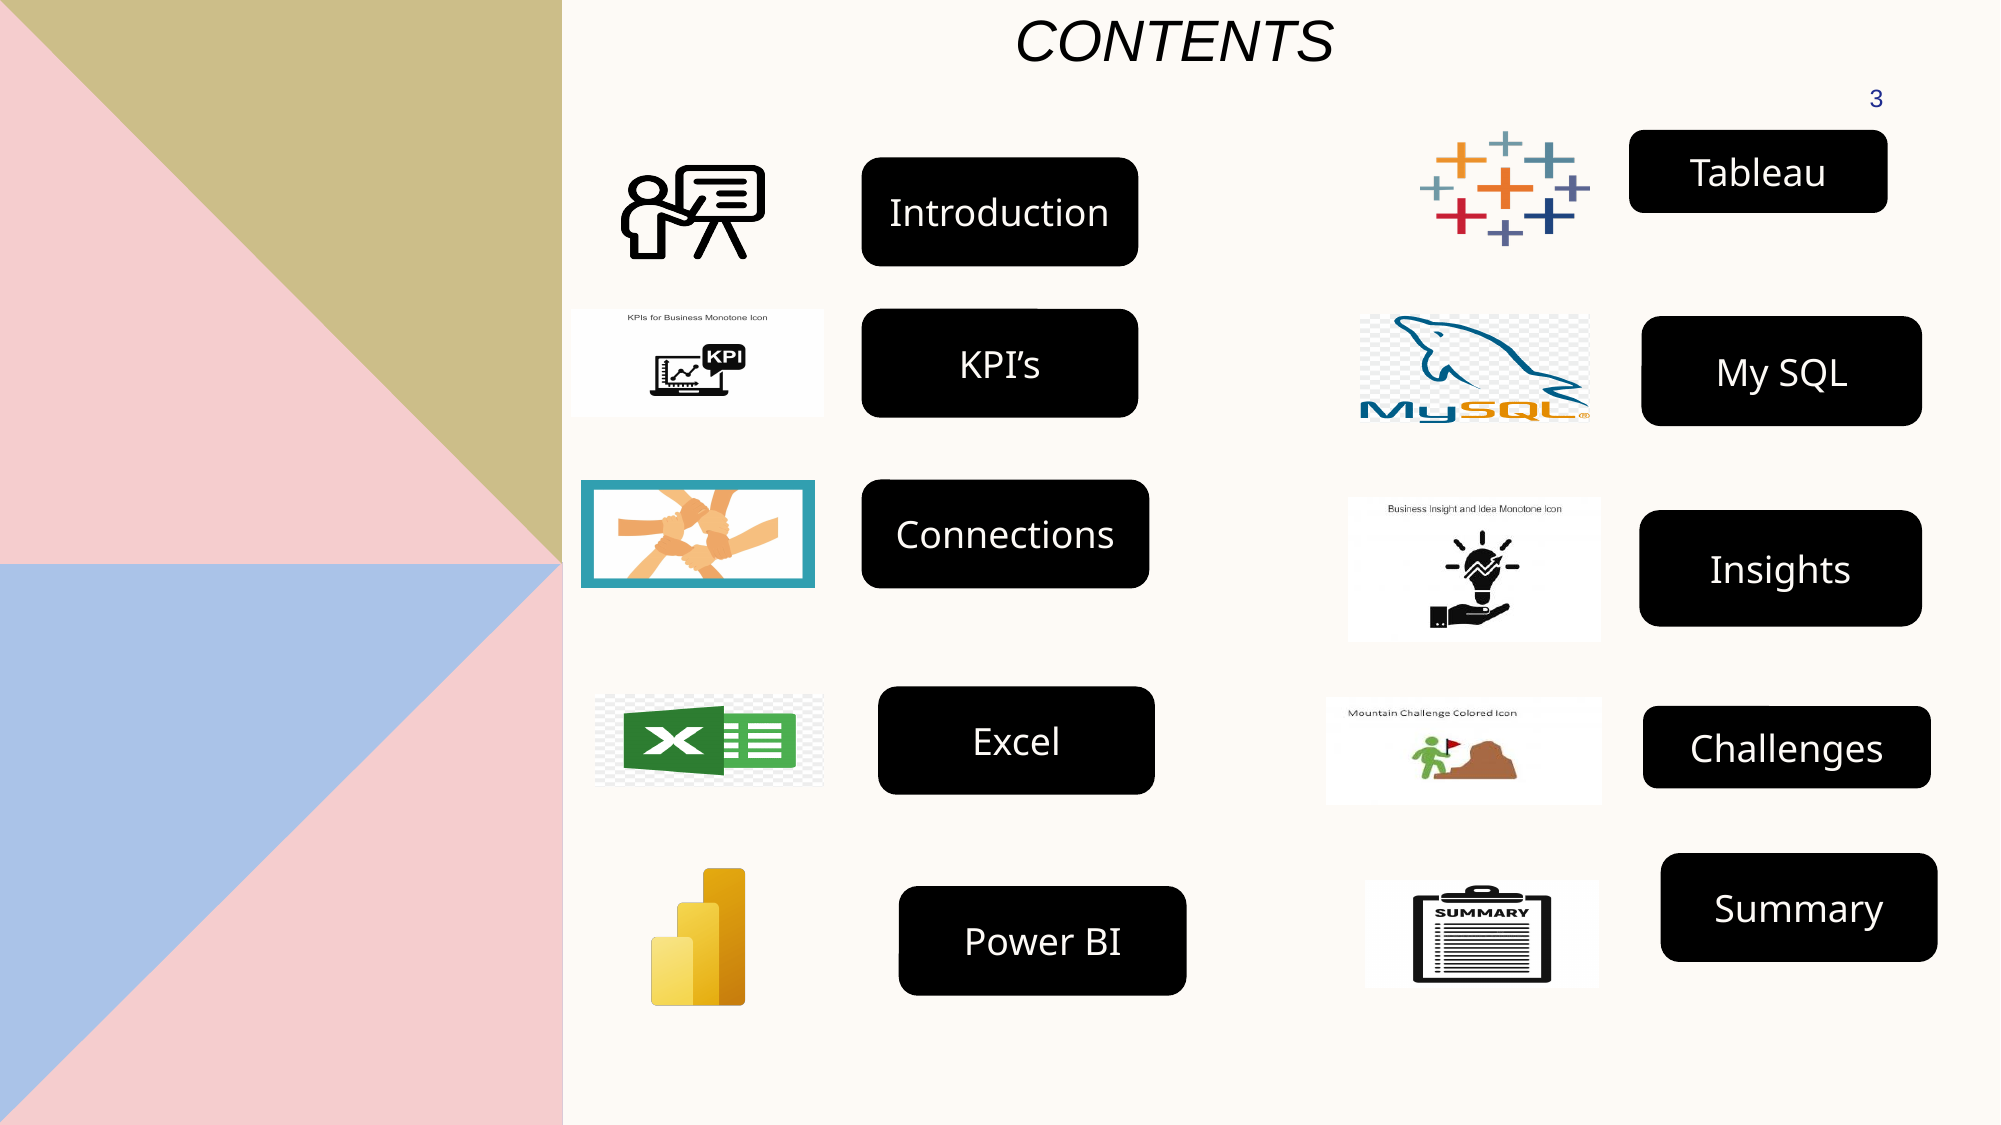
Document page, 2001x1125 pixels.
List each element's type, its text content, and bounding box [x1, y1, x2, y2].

text_box Connections [861, 479, 1150, 589]
footer CONTENTS [999, 10, 1525, 65]
text_box Power BI [898, 886, 1187, 996]
picture [581, 865, 815, 1009]
text_box Summary [1660, 853, 1938, 962]
picture [571, 309, 824, 417]
picture [1420, 130, 1590, 247]
picture [595, 694, 824, 787]
picture [581, 480, 815, 588]
picture [1348, 497, 1601, 643]
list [621, 158, 765, 266]
slide_number 3 [1795, 75, 1958, 120]
picture [1360, 314, 1590, 423]
text_box Tableau [1629, 129, 1888, 213]
text_box Challenges [1643, 705, 1931, 789]
text_box My SQL [1641, 316, 1923, 427]
picture [1365, 880, 1599, 988]
text_box Insights [1639, 510, 1923, 627]
picture [1326, 697, 1602, 805]
text_box Introduction [861, 157, 1139, 267]
text_box Excel [878, 686, 1155, 795]
text_box KPI’s [861, 308, 1139, 418]
